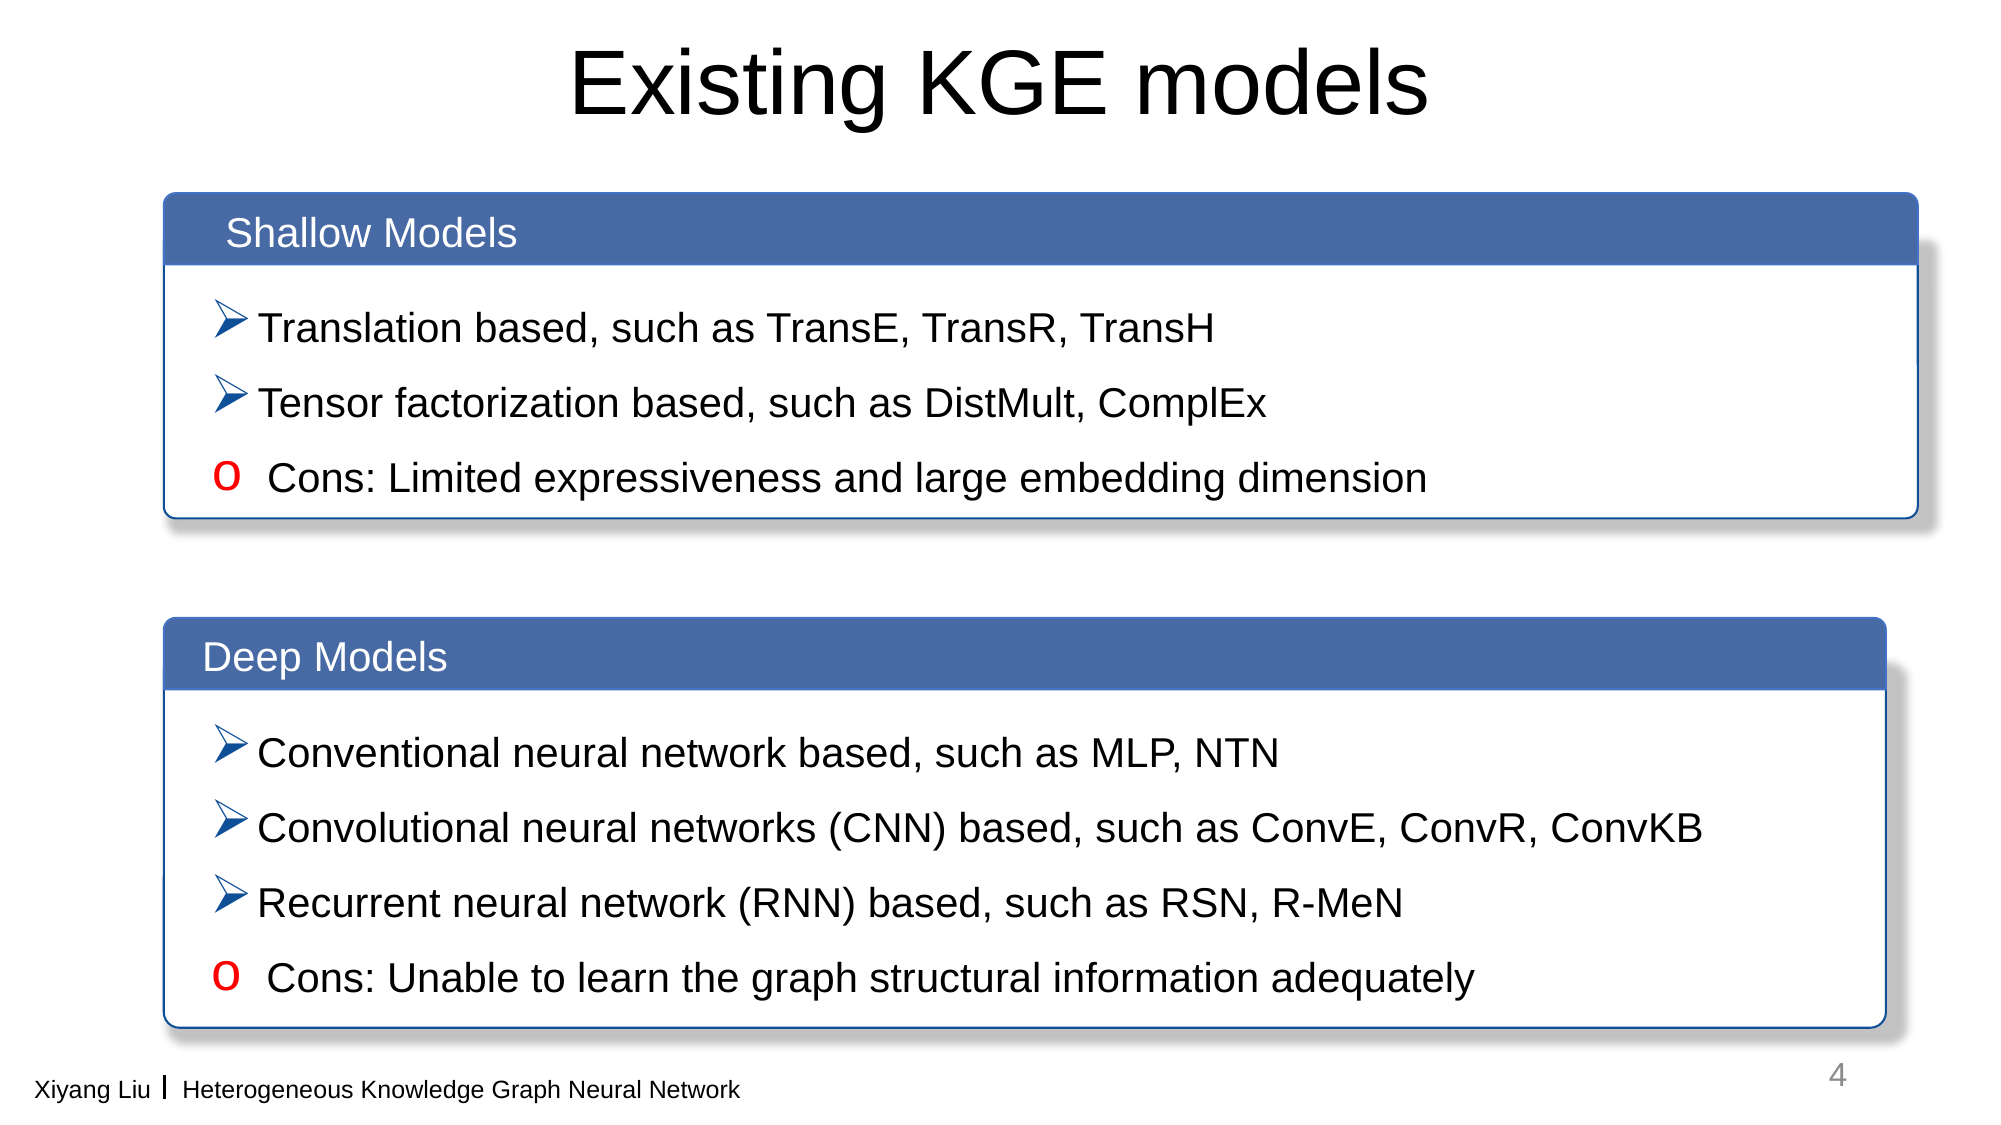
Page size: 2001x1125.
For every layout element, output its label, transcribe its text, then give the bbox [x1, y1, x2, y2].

slide_number 4 [1412, 1049, 1863, 1103]
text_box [163, 617, 1886, 1028]
title Existing KGE models [395, 22, 1605, 149]
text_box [163, 193, 1918, 519]
